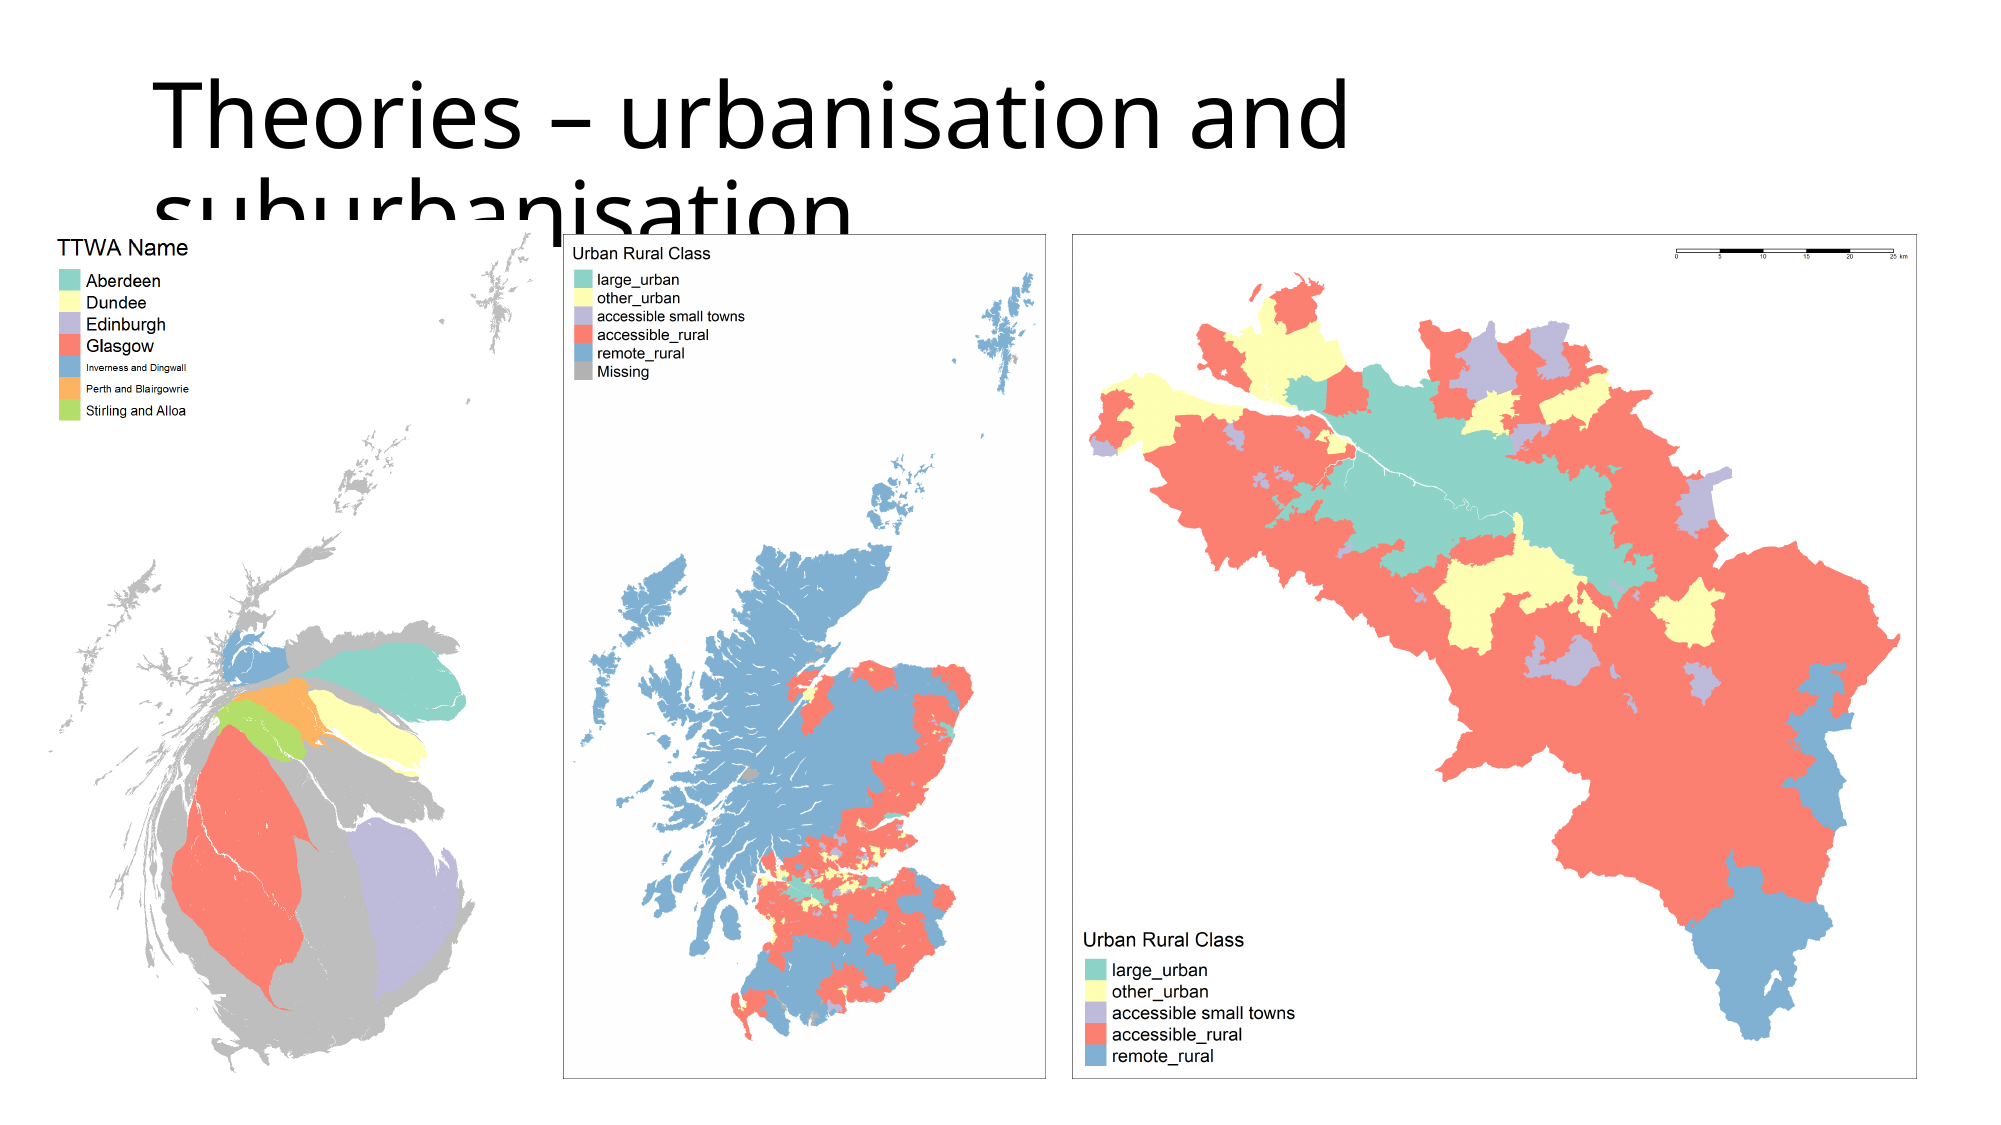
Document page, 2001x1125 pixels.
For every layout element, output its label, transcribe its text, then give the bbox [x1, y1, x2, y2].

title Theories – urbanisation and suburbanisation [137, 59, 1863, 278]
picture [563, 234, 1046, 1079]
picture [44, 220, 538, 1079]
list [1072, 234, 1917, 1079]
